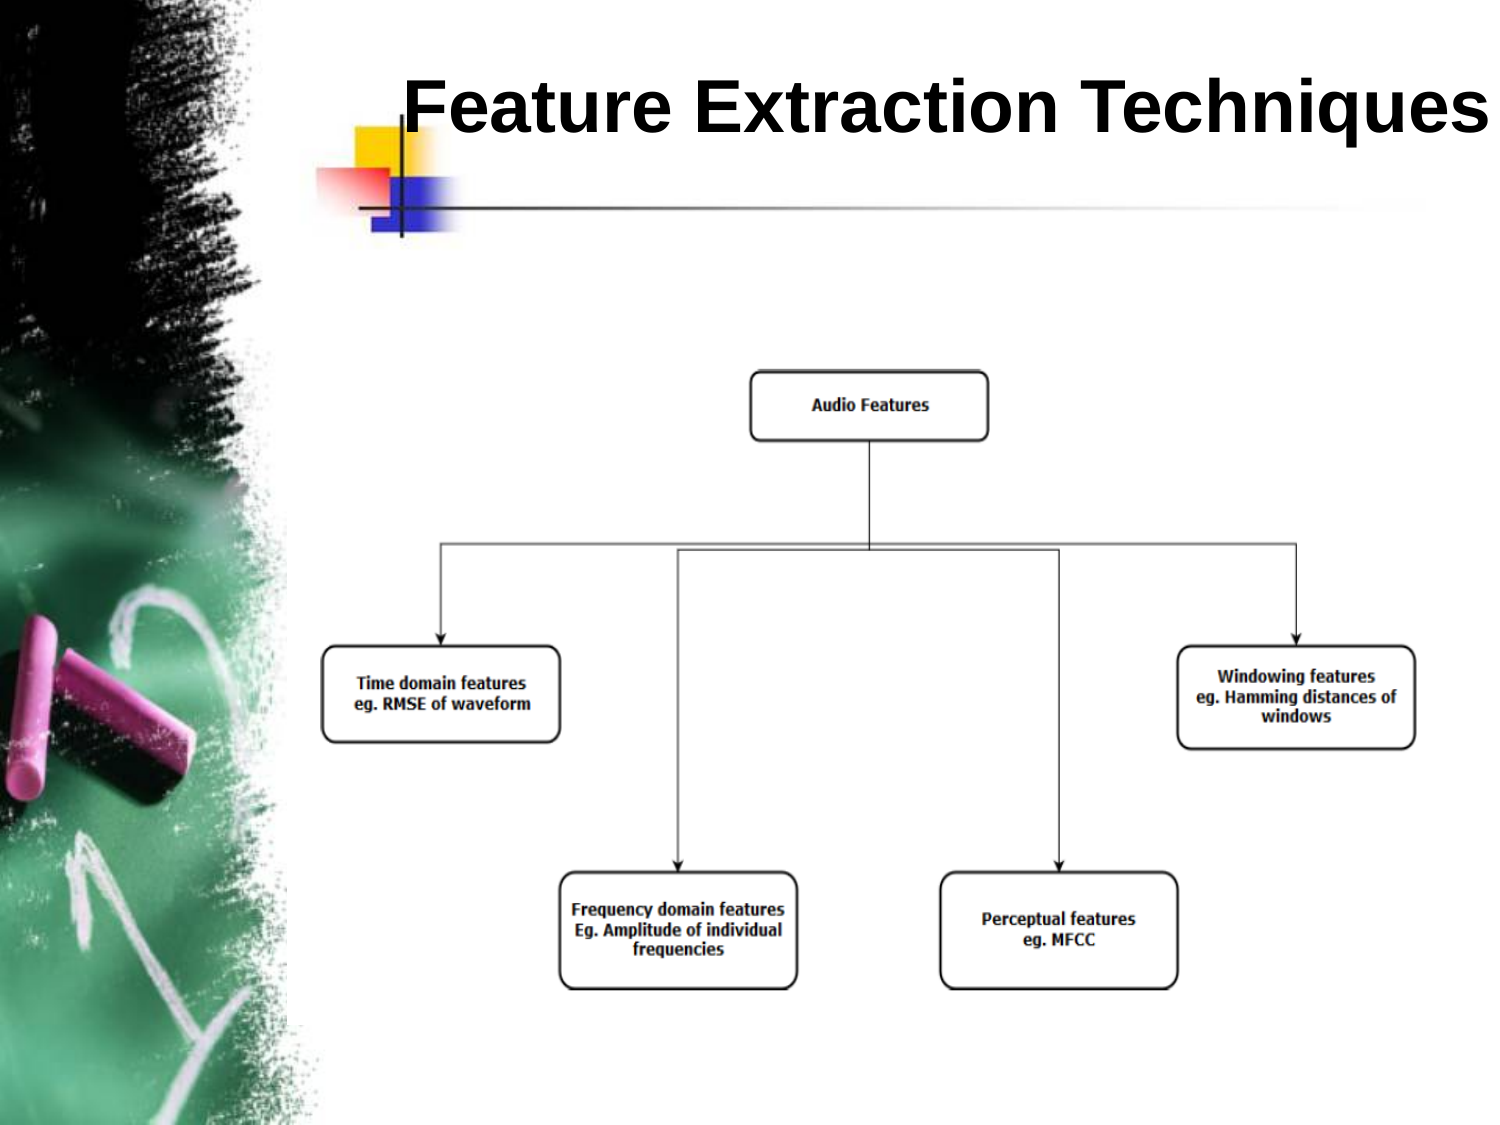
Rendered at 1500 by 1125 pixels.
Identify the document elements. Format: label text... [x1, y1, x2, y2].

picture [0, 0, 1500, 1125]
text_box [275, 312, 1500, 675]
text_box Feature Extraction Techniques [387, 49, 1500, 200]
